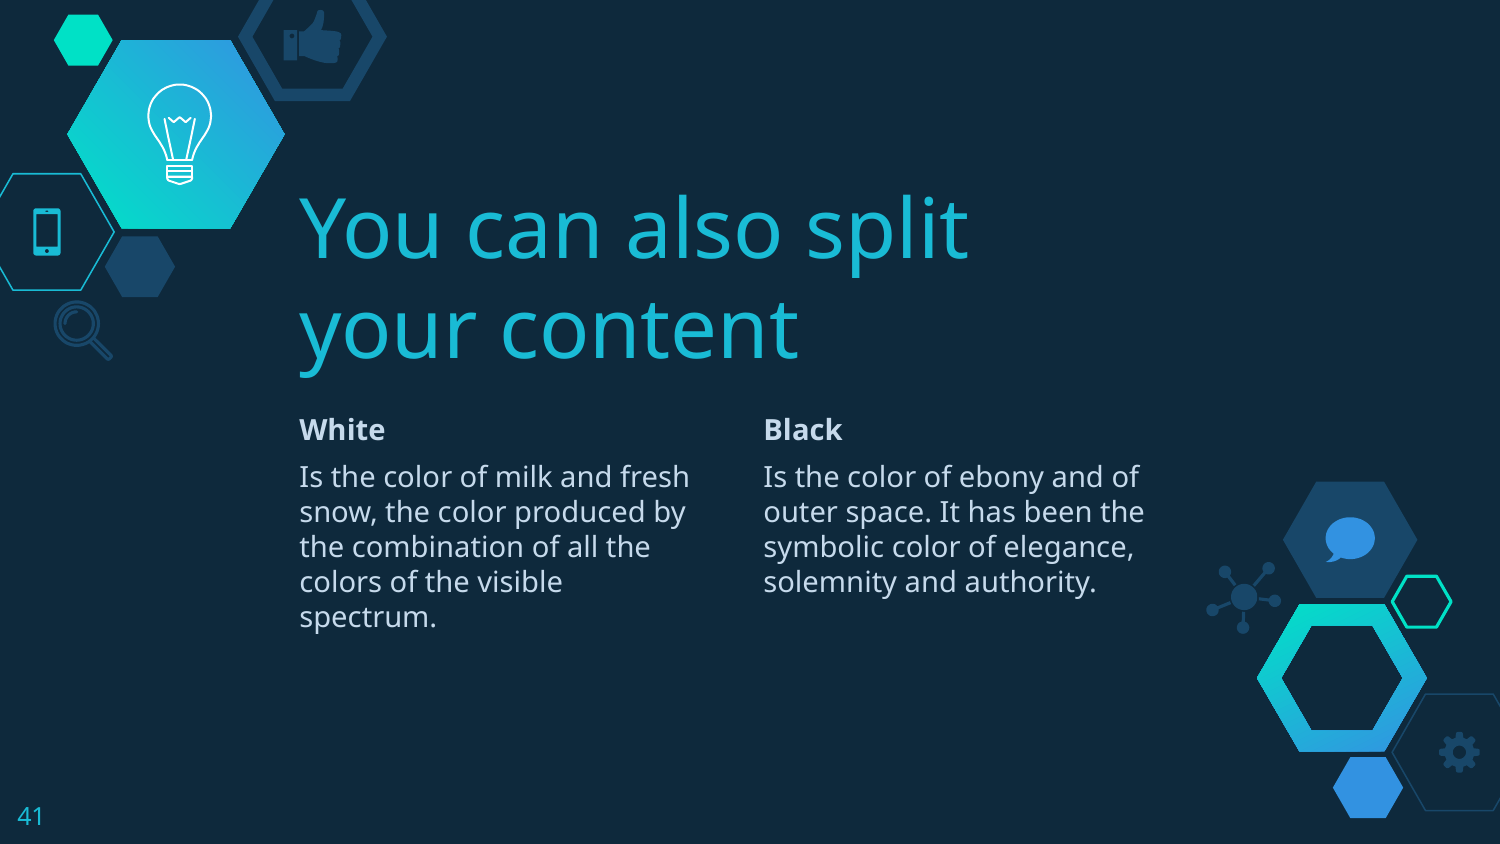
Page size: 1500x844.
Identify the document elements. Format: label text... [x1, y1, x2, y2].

list Black Is the color of ebony and of outer space. It has been the symbolic color of elegance, solemnity and authority. [748, 396, 1186, 833]
title You can also split your content [284, 284, 1096, 391]
list White Is the color of milk and fresh snow, the color produced by the combination of all the colors of the visible spectrum. [284, 396, 722, 833]
slide_number 41 [2, 785, 93, 844]
